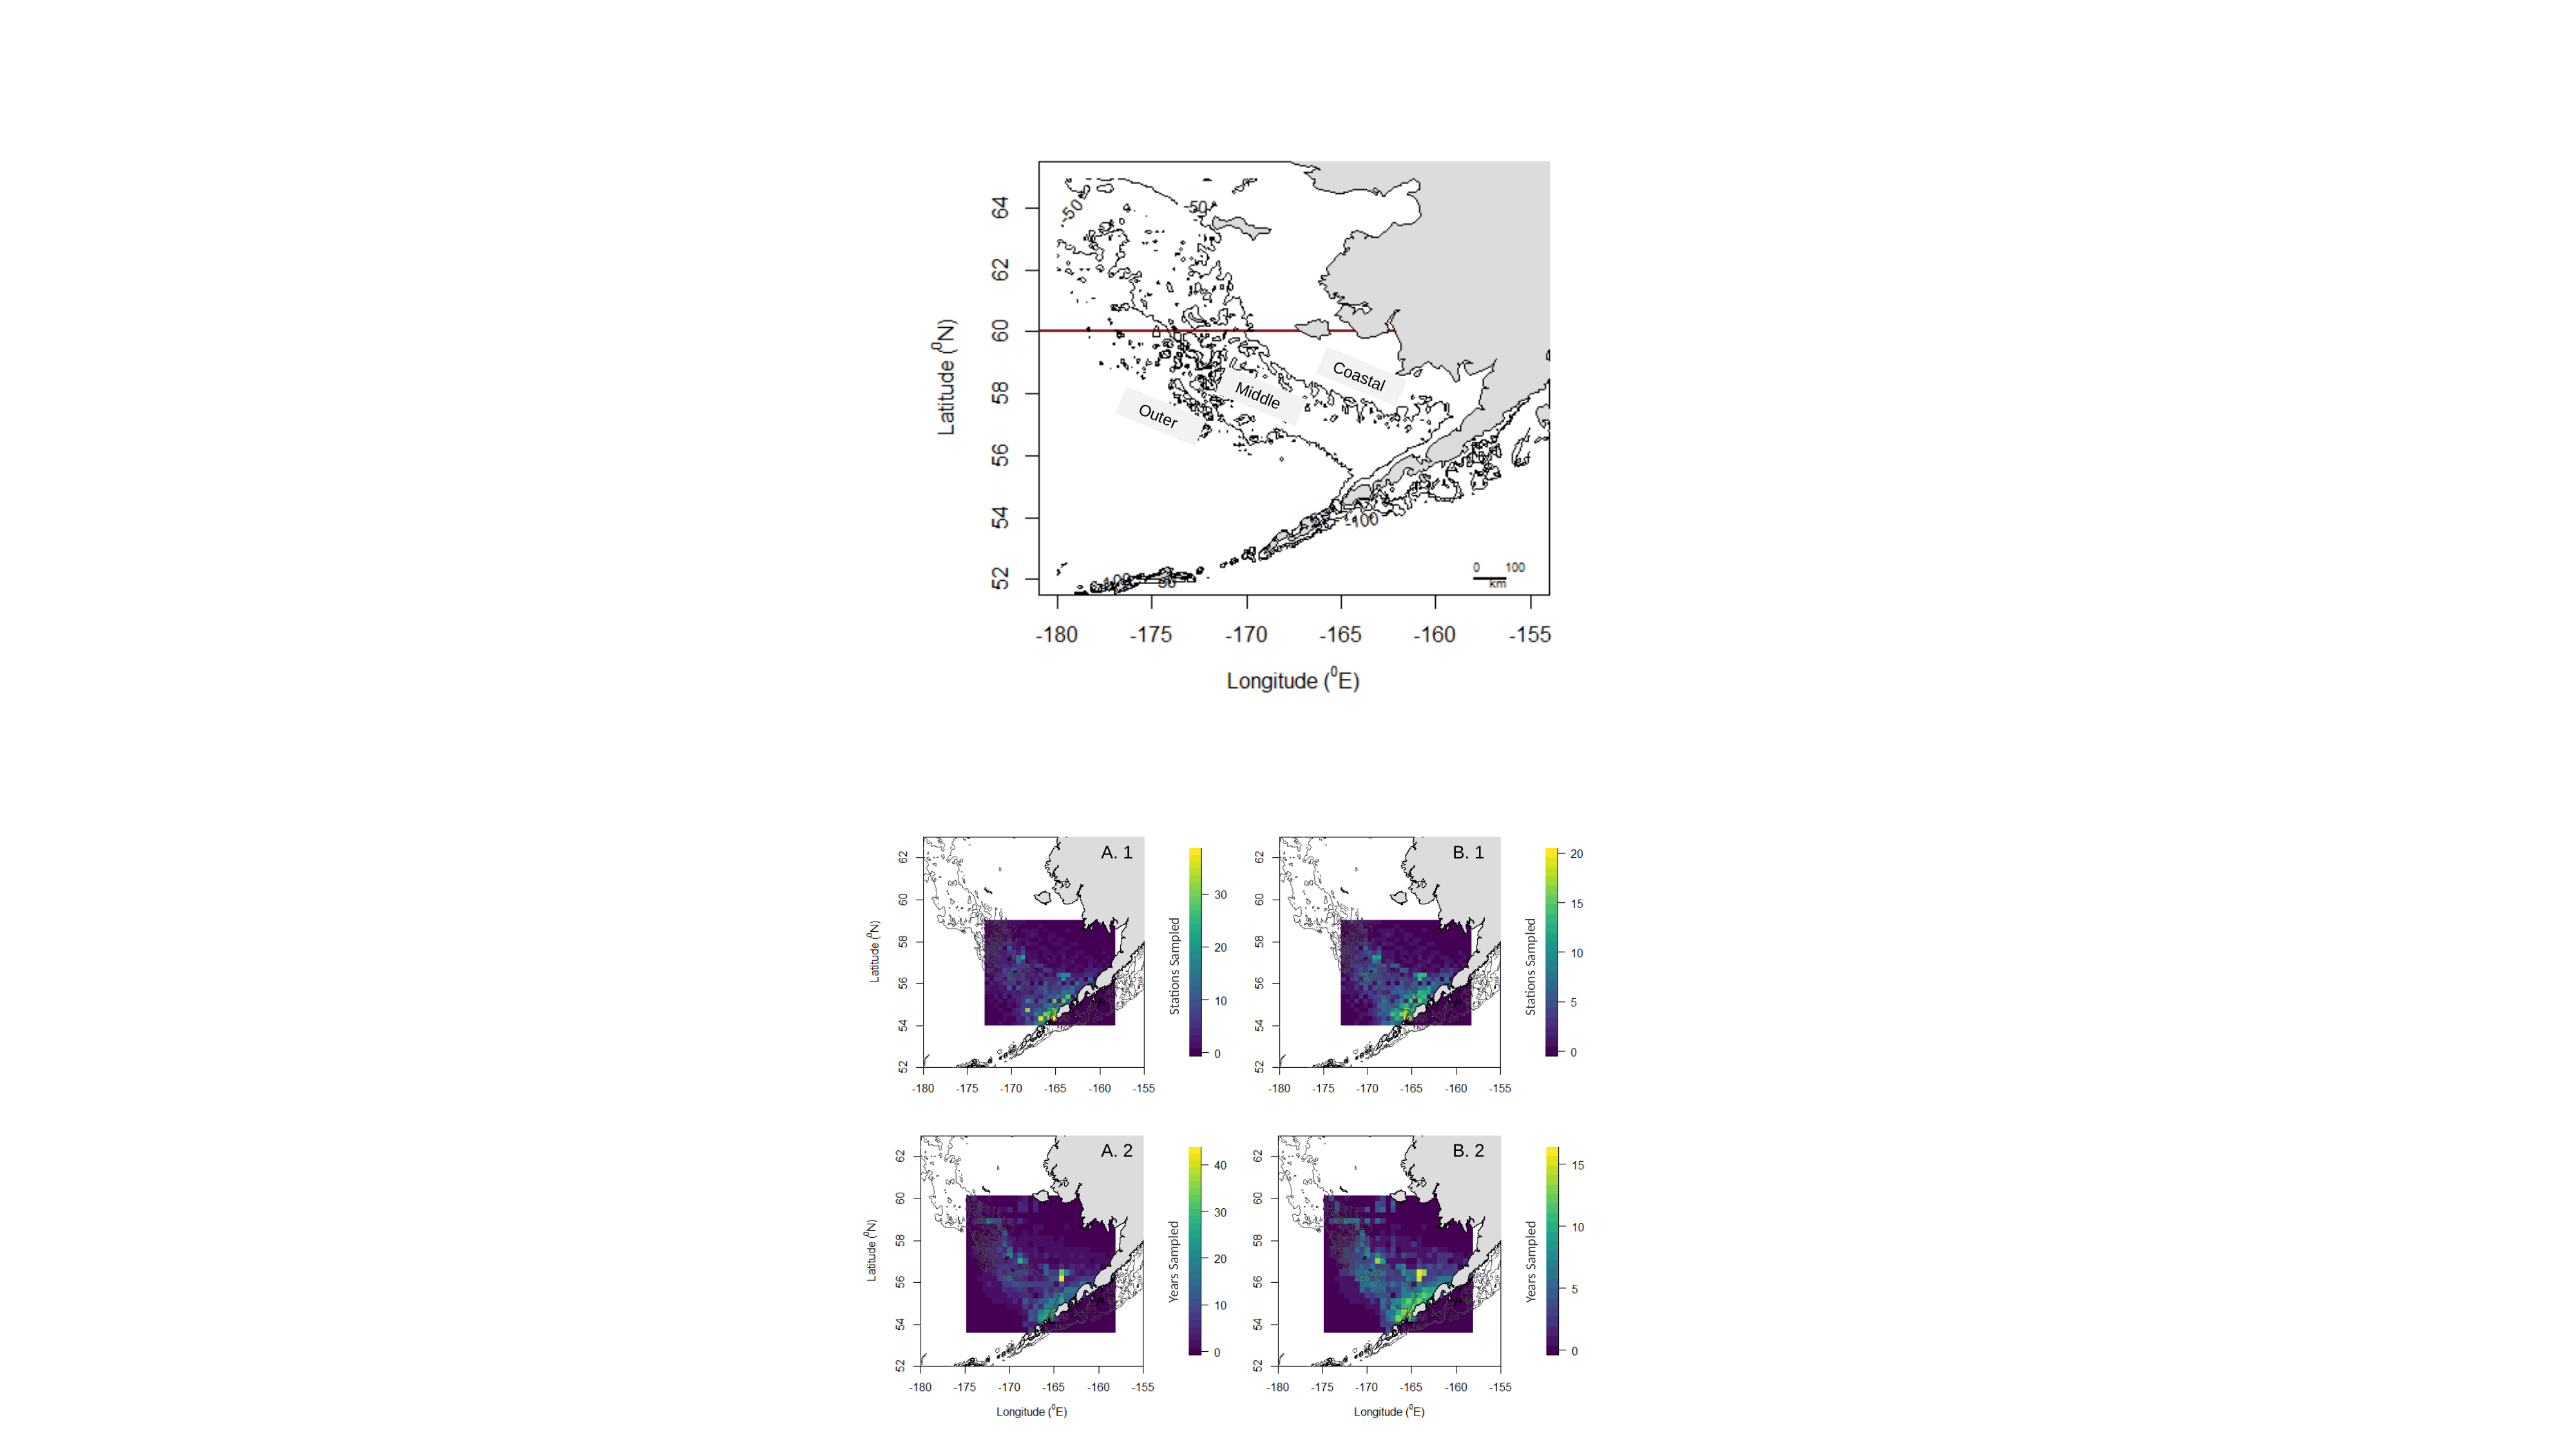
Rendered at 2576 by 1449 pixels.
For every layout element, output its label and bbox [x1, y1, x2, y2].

text_box [853, 803, 1610, 1434]
text_box [911, 98, 1664, 723]
